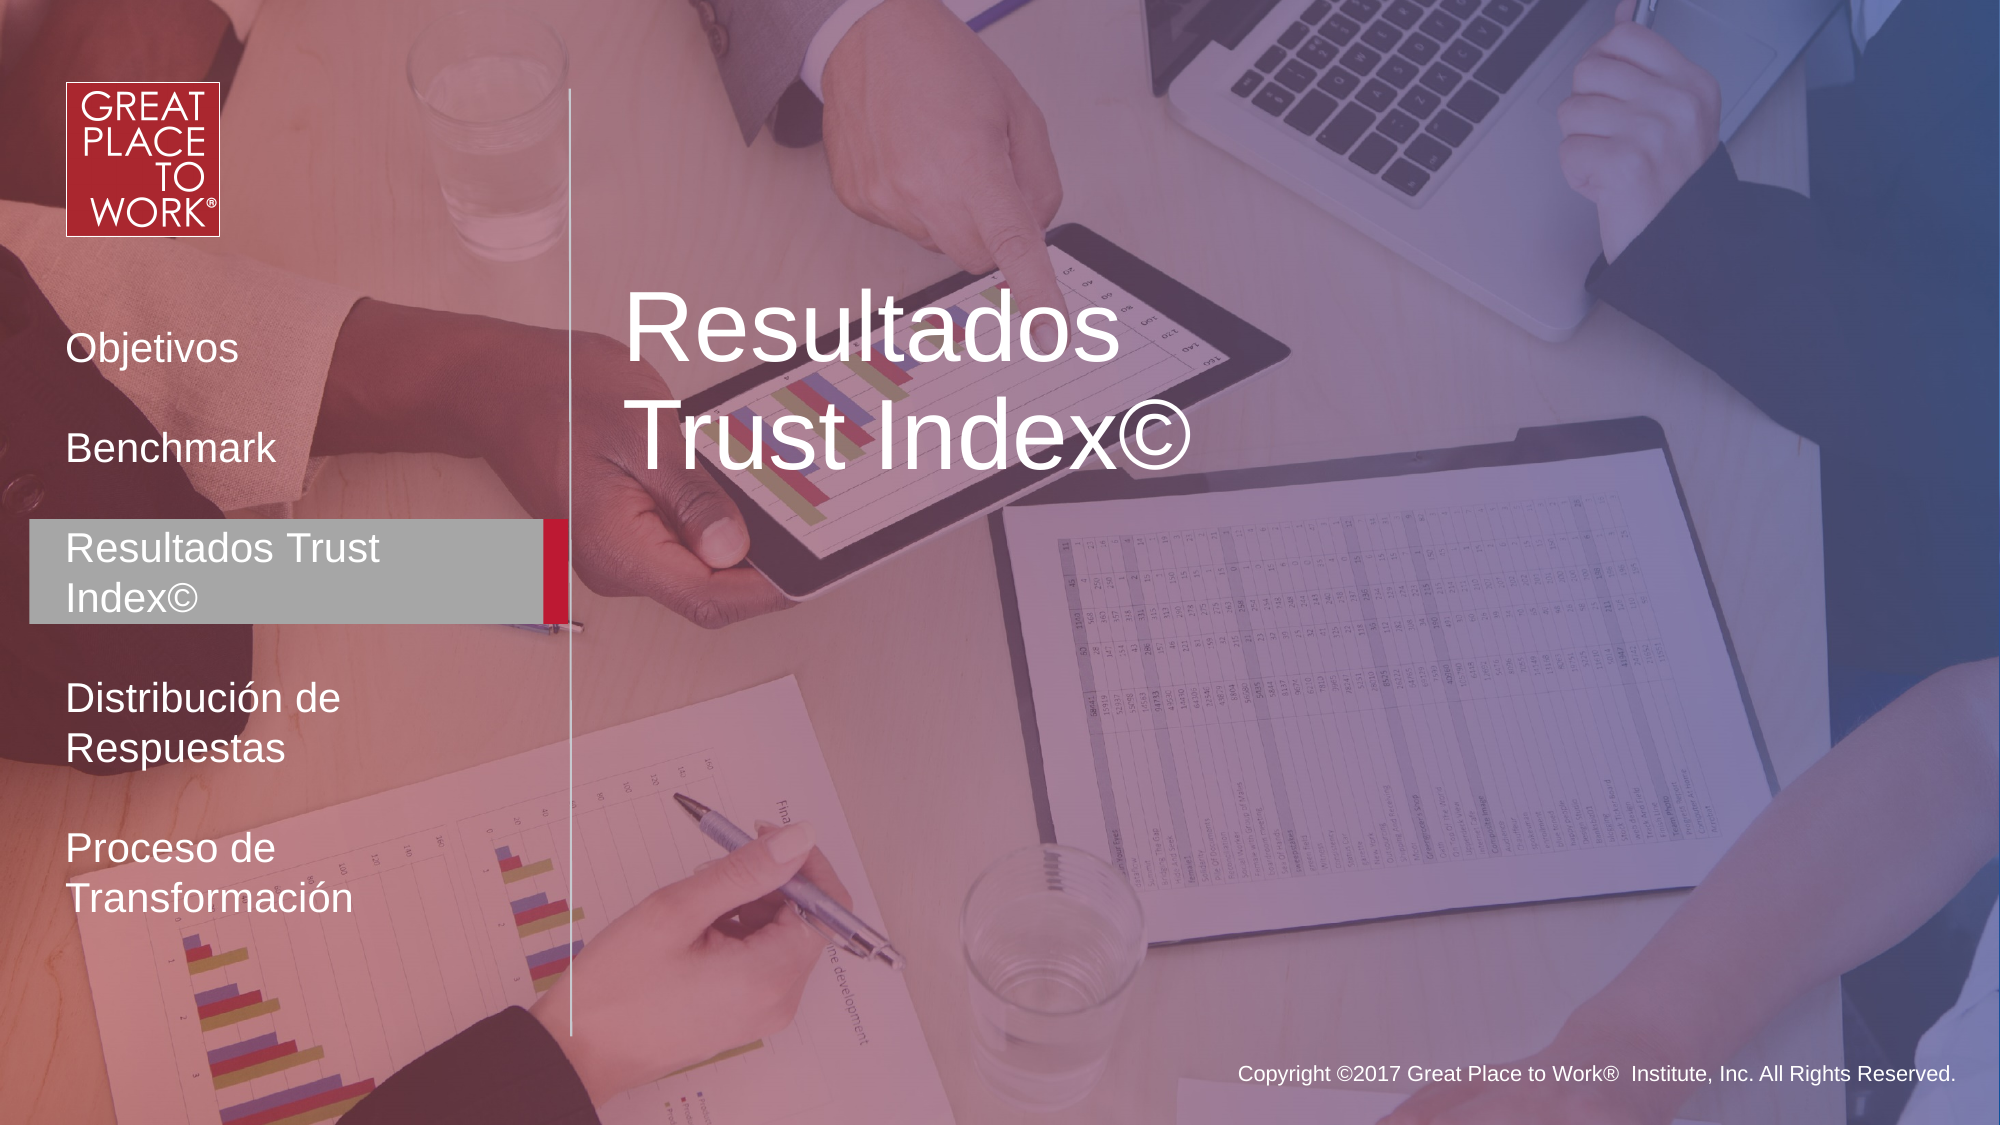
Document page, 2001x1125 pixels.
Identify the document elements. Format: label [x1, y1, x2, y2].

picture [0, 0, 2000, 1125]
text_box [29, 519, 569, 624]
